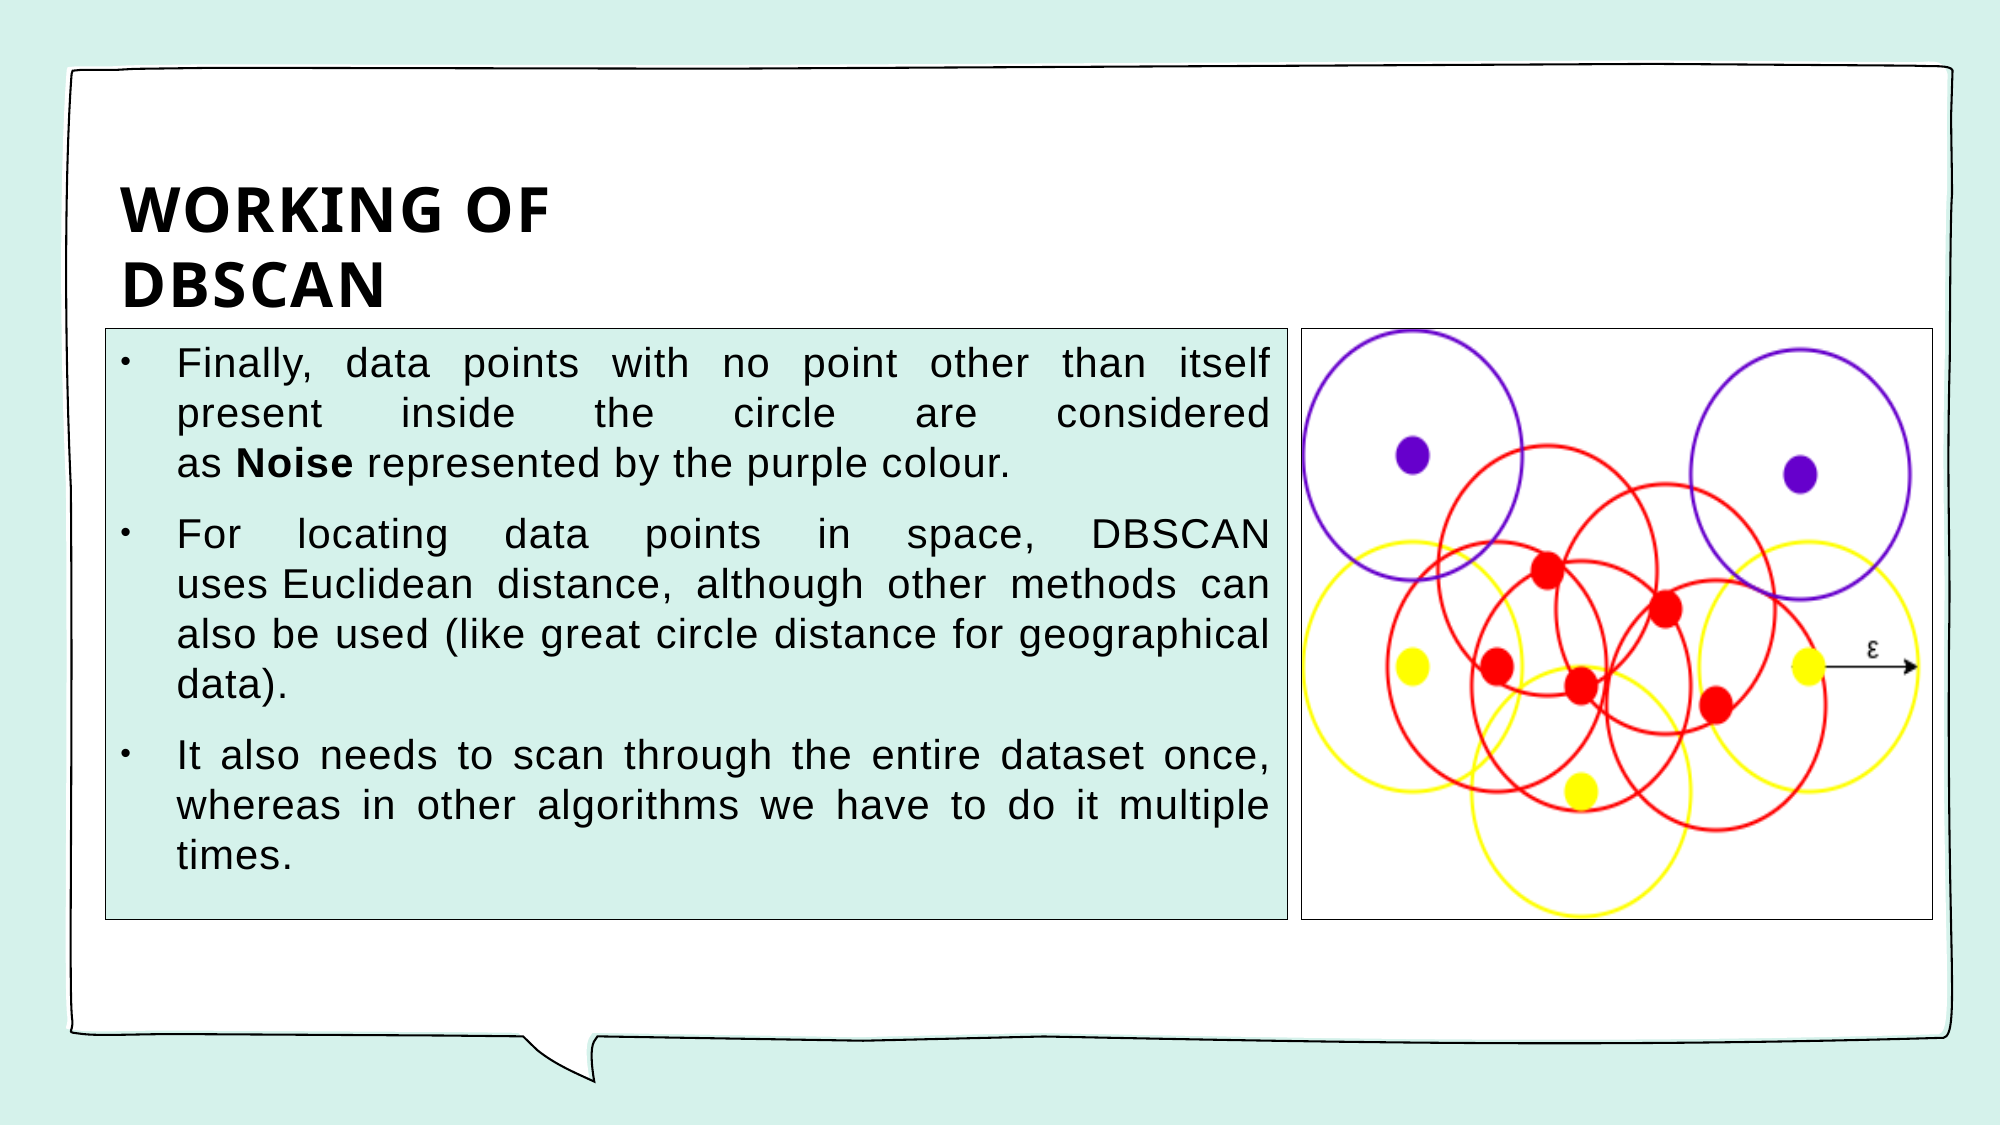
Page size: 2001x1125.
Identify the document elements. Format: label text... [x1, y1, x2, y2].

picture [1301, 328, 1933, 920]
list Finally, data points with no point other than itself present inside the circle are considered as Noise represented by the purple colour. For locating data points in space, DBSCAN uses Euclidean distance, although other methods can also be used (like great circle distance for geographical data). It also needs to scan through the entire dataset once, whereas in other algorithms we have to do it multiple times. [105, 328, 1288, 920]
title WORKING OF DBSCAN [105, 161, 619, 328]
